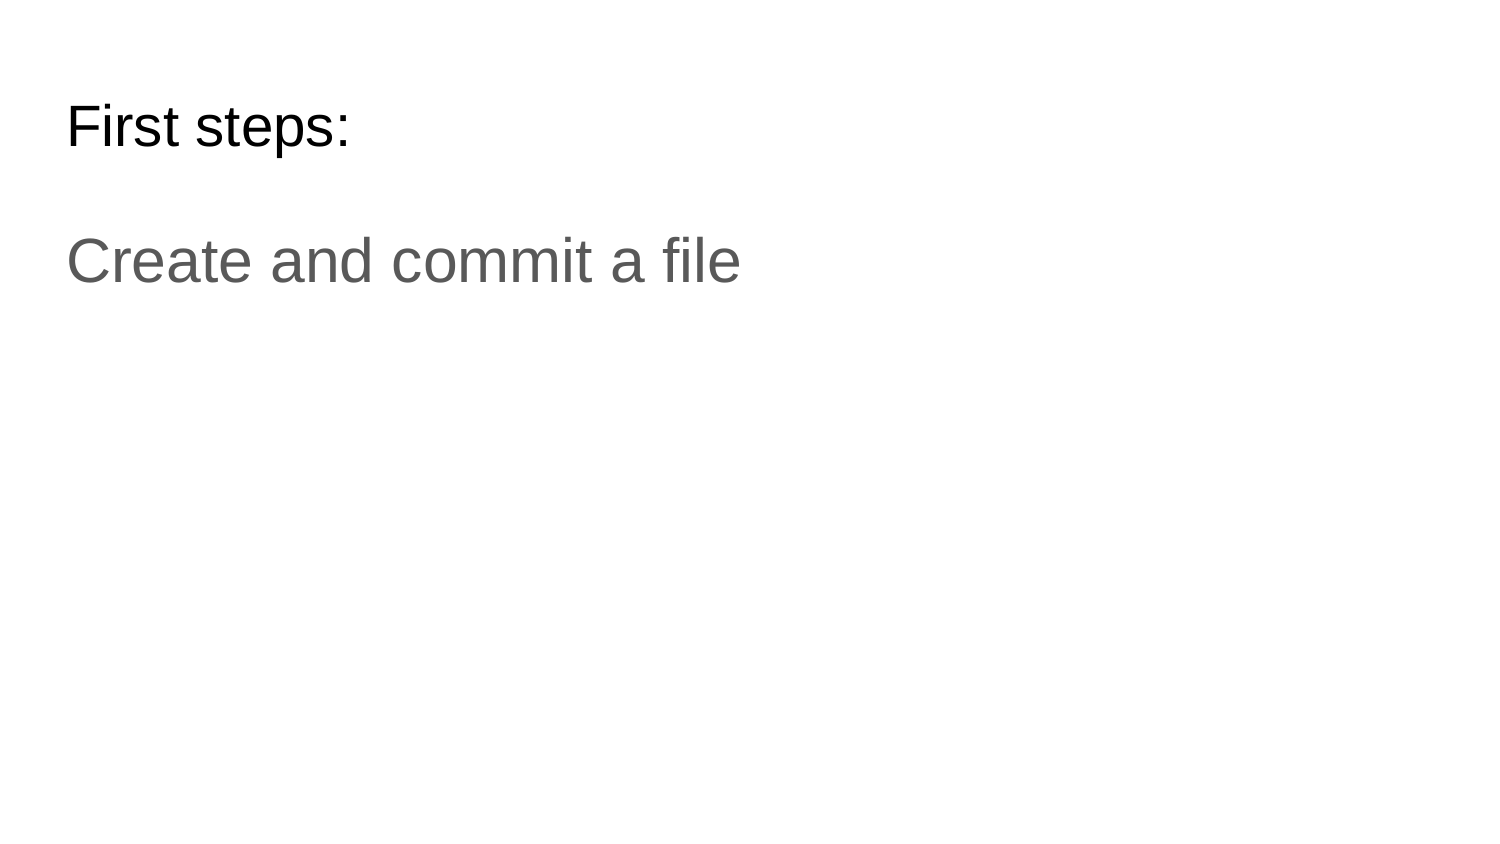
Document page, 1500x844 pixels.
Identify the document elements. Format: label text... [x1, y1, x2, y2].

title First steps: [51, 72, 1449, 167]
list Create and commit a file [51, 193, 1449, 762]
